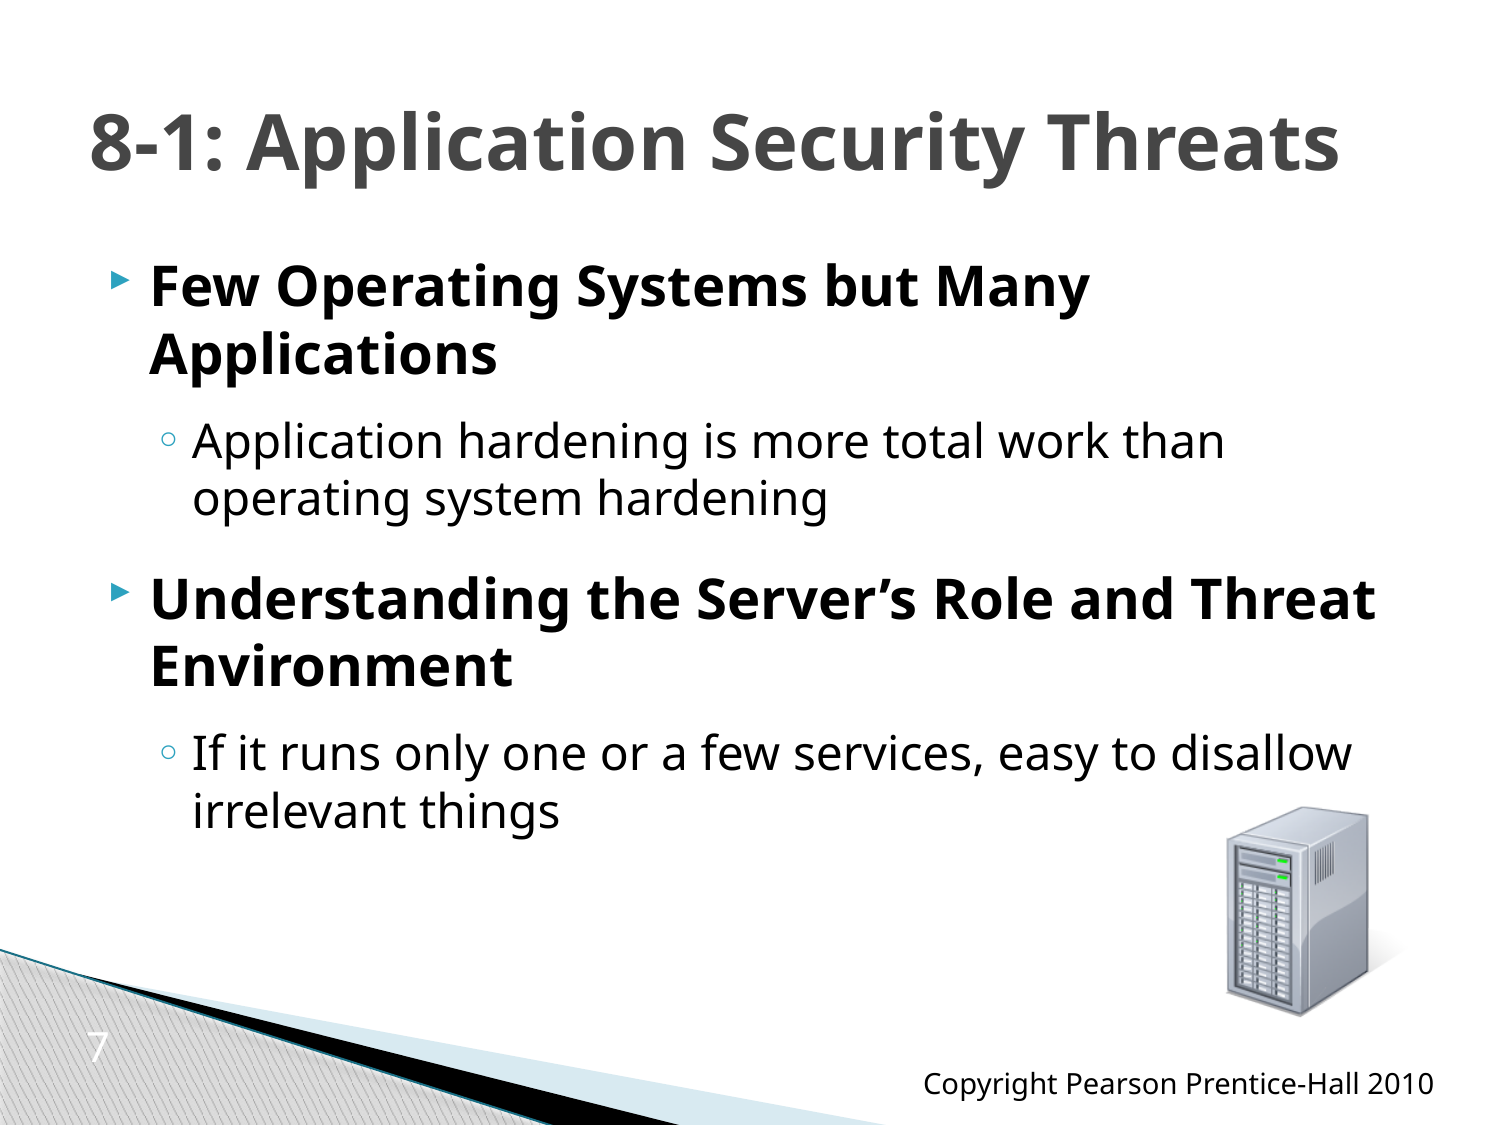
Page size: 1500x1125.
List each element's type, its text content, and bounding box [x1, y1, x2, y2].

picture [1199, 799, 1426, 1026]
footer Copyright Pearson Prentice-Hall 2010 [737, 1052, 1450, 1113]
slide_number 7 [0, 1025, 125, 1085]
title 8-1: Application Security Threats [75, 45, 1425, 233]
list Few Operating Systems but Many Applications Application hardening is more total work than operating system hardening Understanding the Server’s Role and Threat Environment If it runs only one or a few services, easy to disallow irrelevant things [75, 242, 1425, 986]
